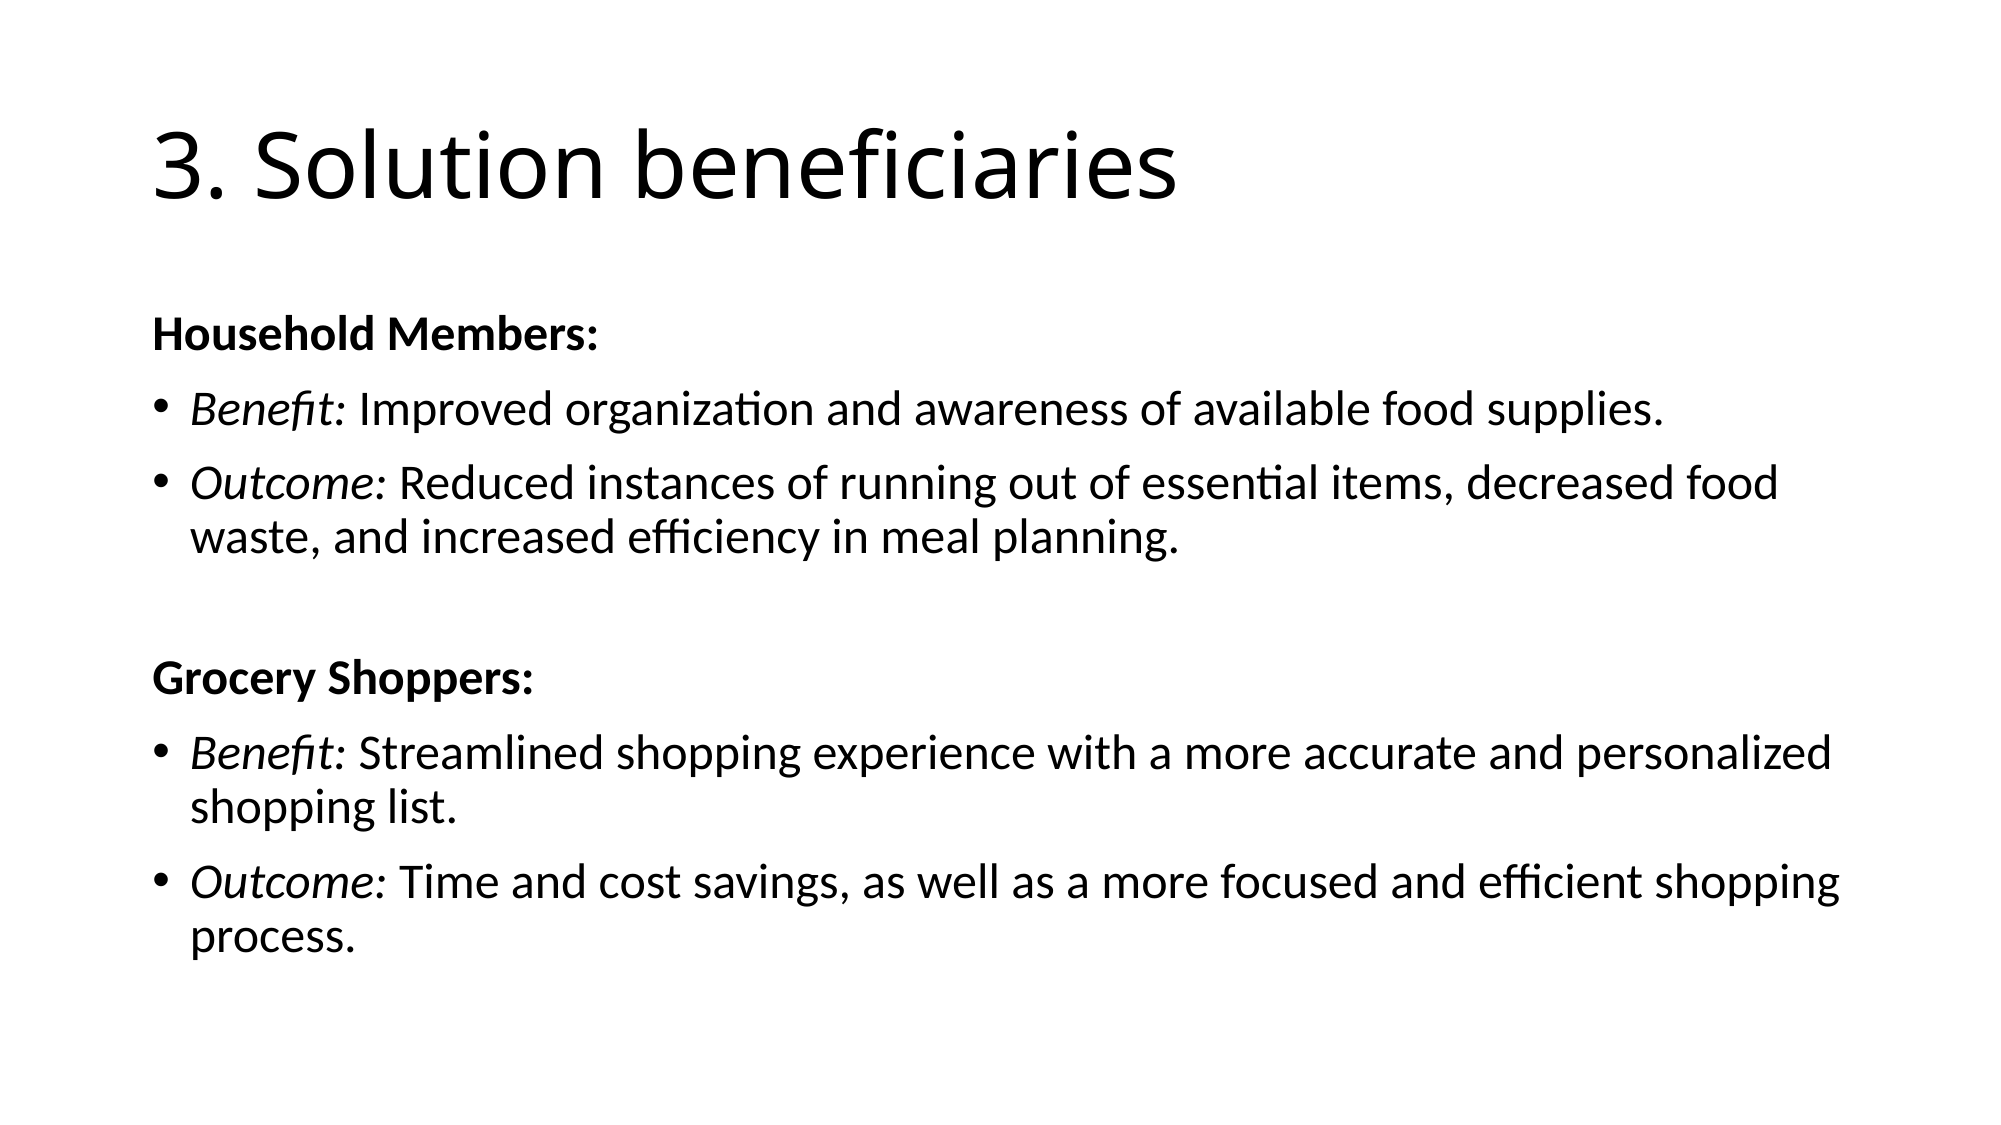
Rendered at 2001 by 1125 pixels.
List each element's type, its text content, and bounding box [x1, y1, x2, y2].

list Household Members: Benefit: Improved organization and awareness of available food supplies. Outcome: Reduced instances of running out of essential items, decreased food waste, and increased efficiency in meal planning. Grocery Shoppers: Benefit: Streamlined shopping experience with a more accurate and personalized shopping list. Outcome: Time and cost savings, as well as a more focused and efficient shopping process. [137, 299, 1863, 1014]
title 3. Solution beneficiaries [137, 59, 1863, 278]
